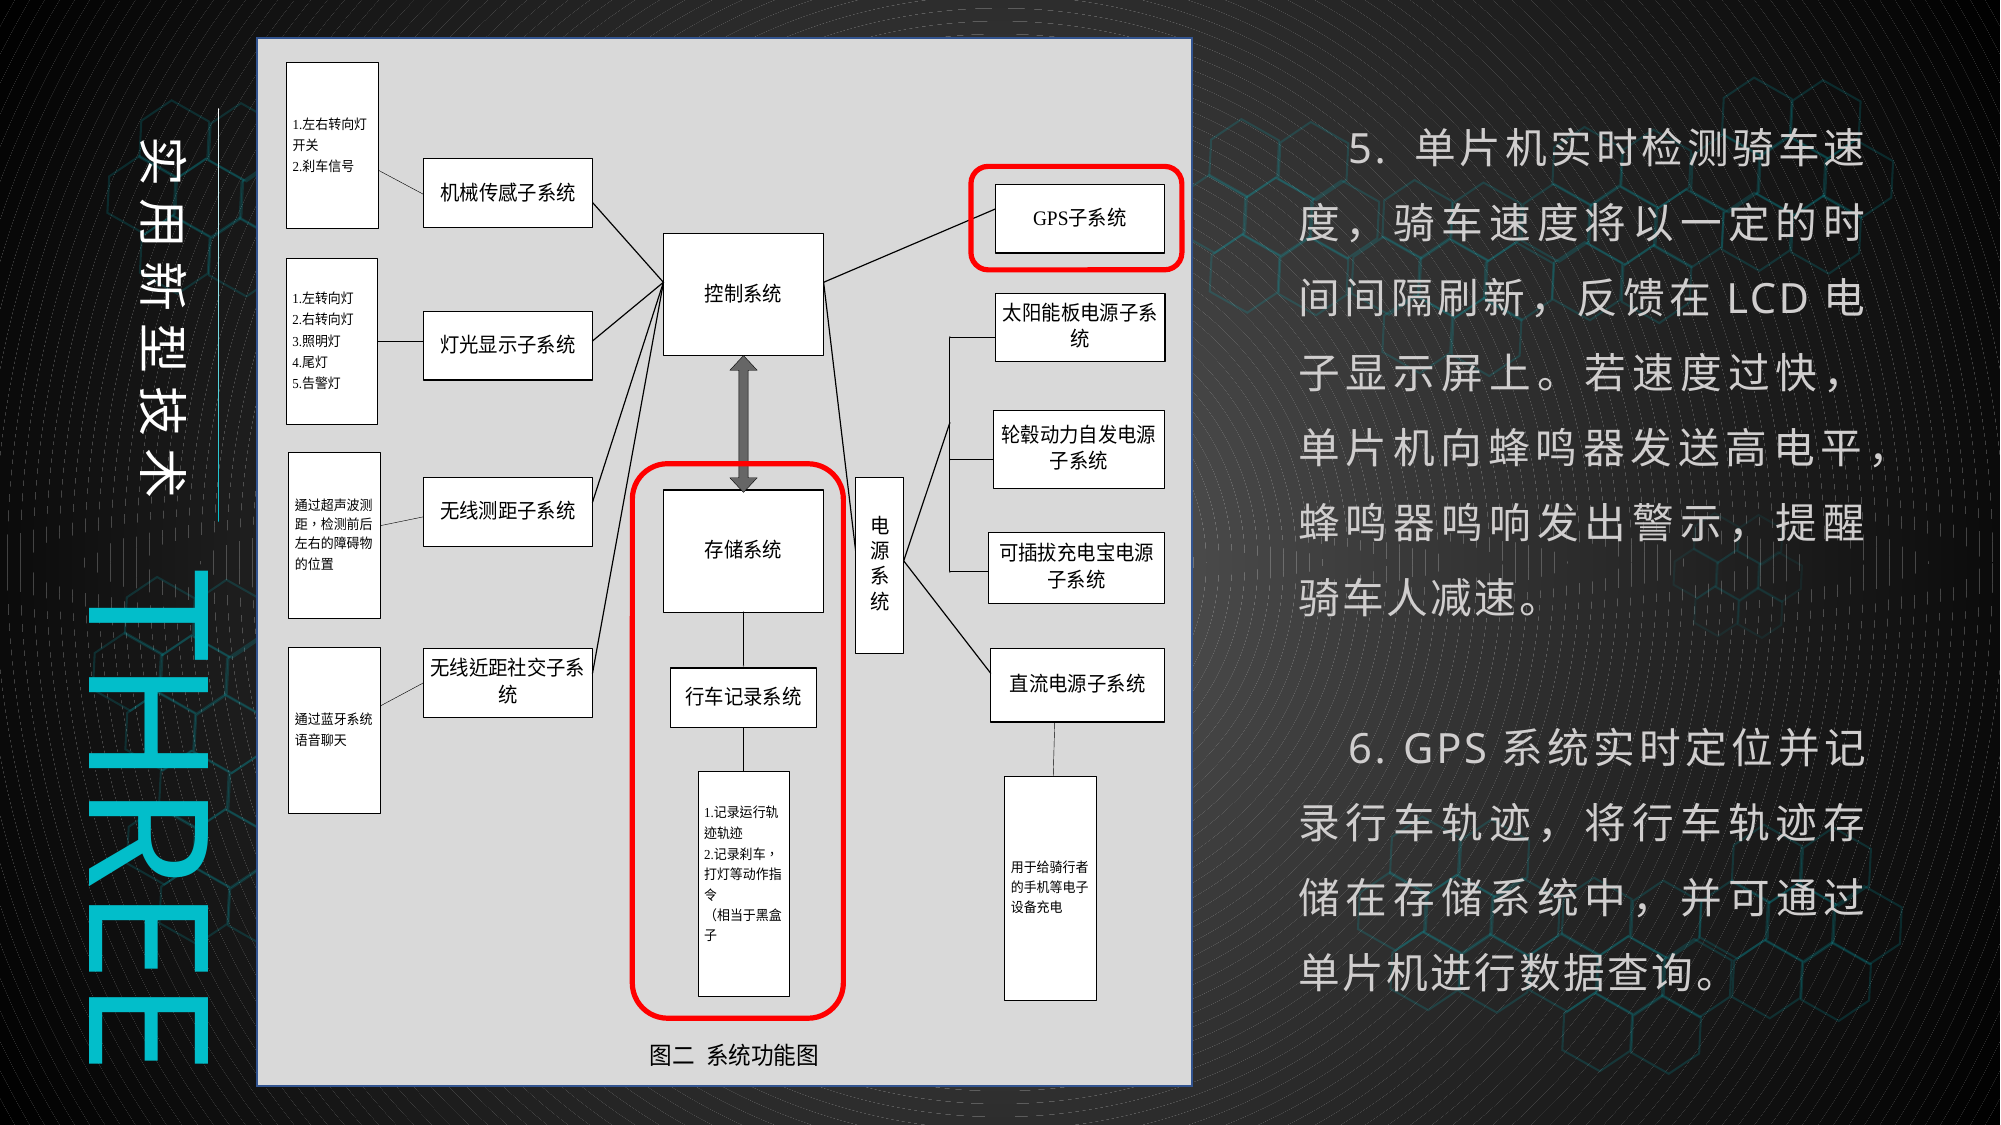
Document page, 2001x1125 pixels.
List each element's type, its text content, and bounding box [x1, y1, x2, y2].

text_box 实用新型技术 [111, 291, 202, 561]
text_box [1354, 823, 1905, 1068]
text_box [1024, 0, 2000, 34]
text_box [257, 37, 1193, 1125]
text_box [104, 106, 257, 291]
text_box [1193, 83, 1897, 370]
text_box 5. 单片机实时检测骑车速度，骑车速度将以一定的时间间隔刷新，反馈在LCD电子显示屏上。若速度过快，单片机向蜂鸣器发送高电平，蜂鸣器鸣响发出警示，提醒骑车人减速。 6. GPS系统实时定位并记录行车轨迹，将行车轨迹存储在存储系统中，并可通过单片机进行数据查询。 [1283, 370, 1883, 1125]
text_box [123, 767, 257, 941]
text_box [1671, 517, 1804, 634]
text_box THREE [56, 569, 257, 1125]
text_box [89, 583, 257, 767]
